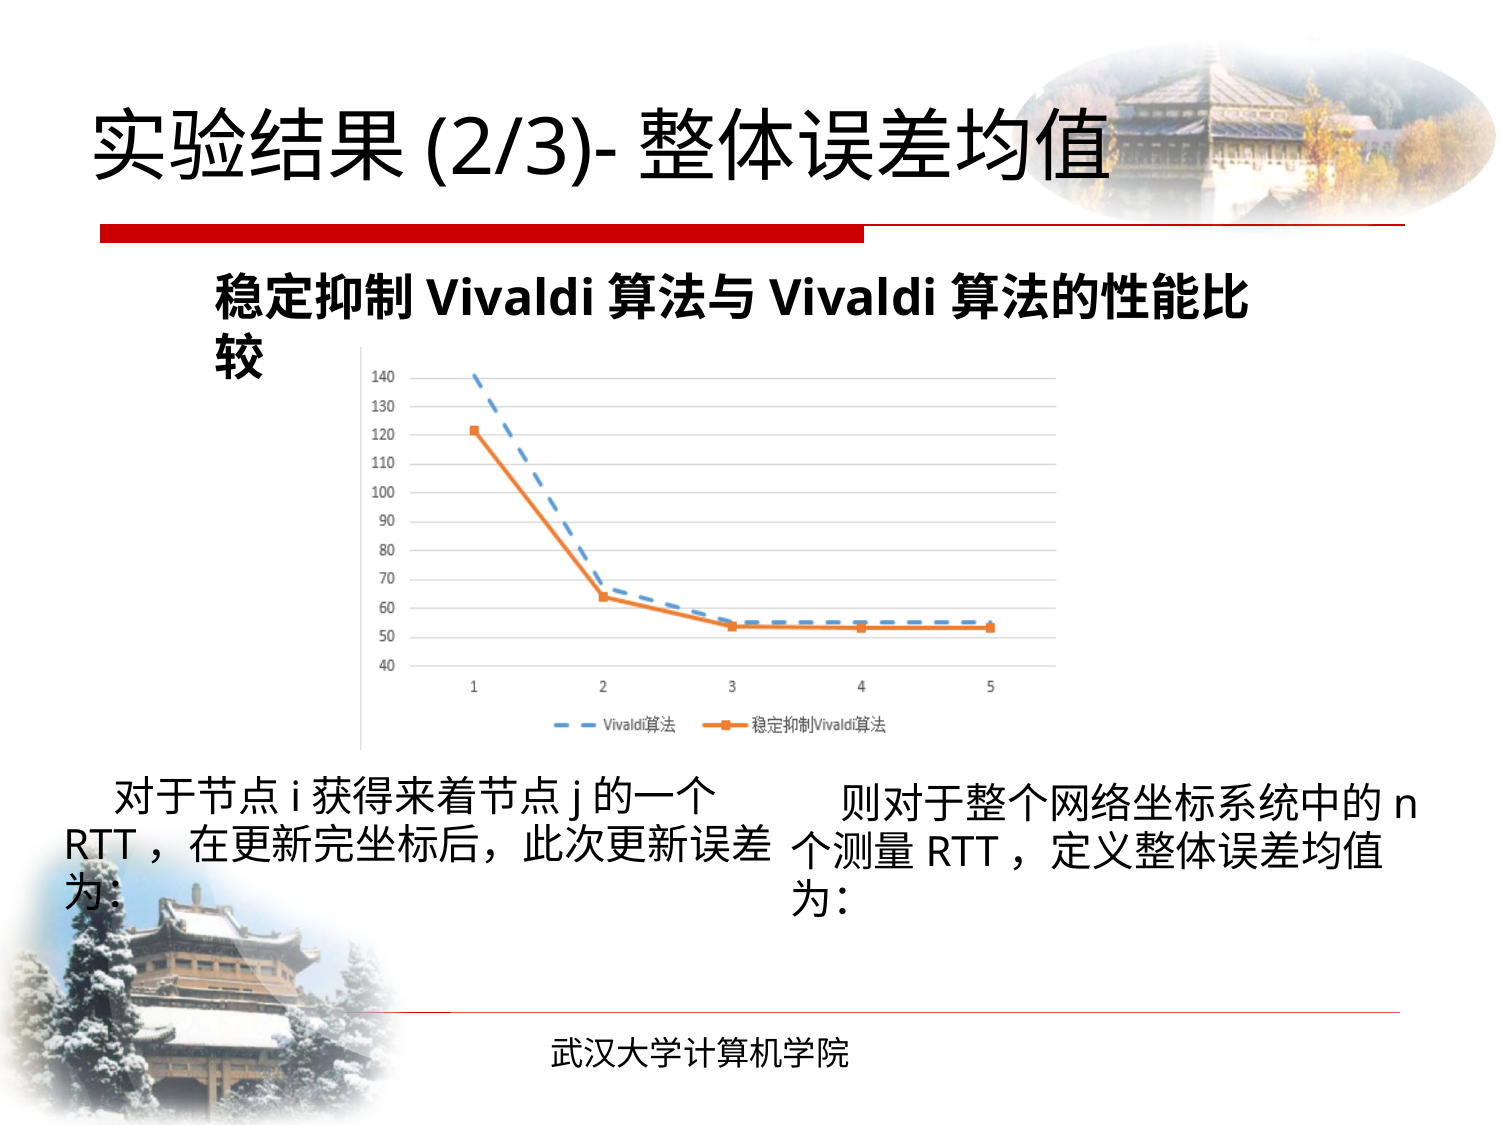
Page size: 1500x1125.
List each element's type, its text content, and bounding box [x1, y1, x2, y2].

picture [359, 347, 1076, 751]
picture [279, 831, 287, 838]
title 实验结果(2/3)-整体误差均值 [75, 87, 1425, 233]
text_box 稳定抑制Vivaldi算法与Vivaldi算法的性能比较 [200, 258, 1300, 393]
picture [253, 835, 263, 839]
picture [377, 826, 385, 841]
picture [241, 849, 249, 854]
picture [1012, 34, 1496, 238]
picture [253, 842, 263, 846]
footer 武汉大学计算机学院 [412, 1024, 988, 1103]
picture [0, 826, 408, 1125]
